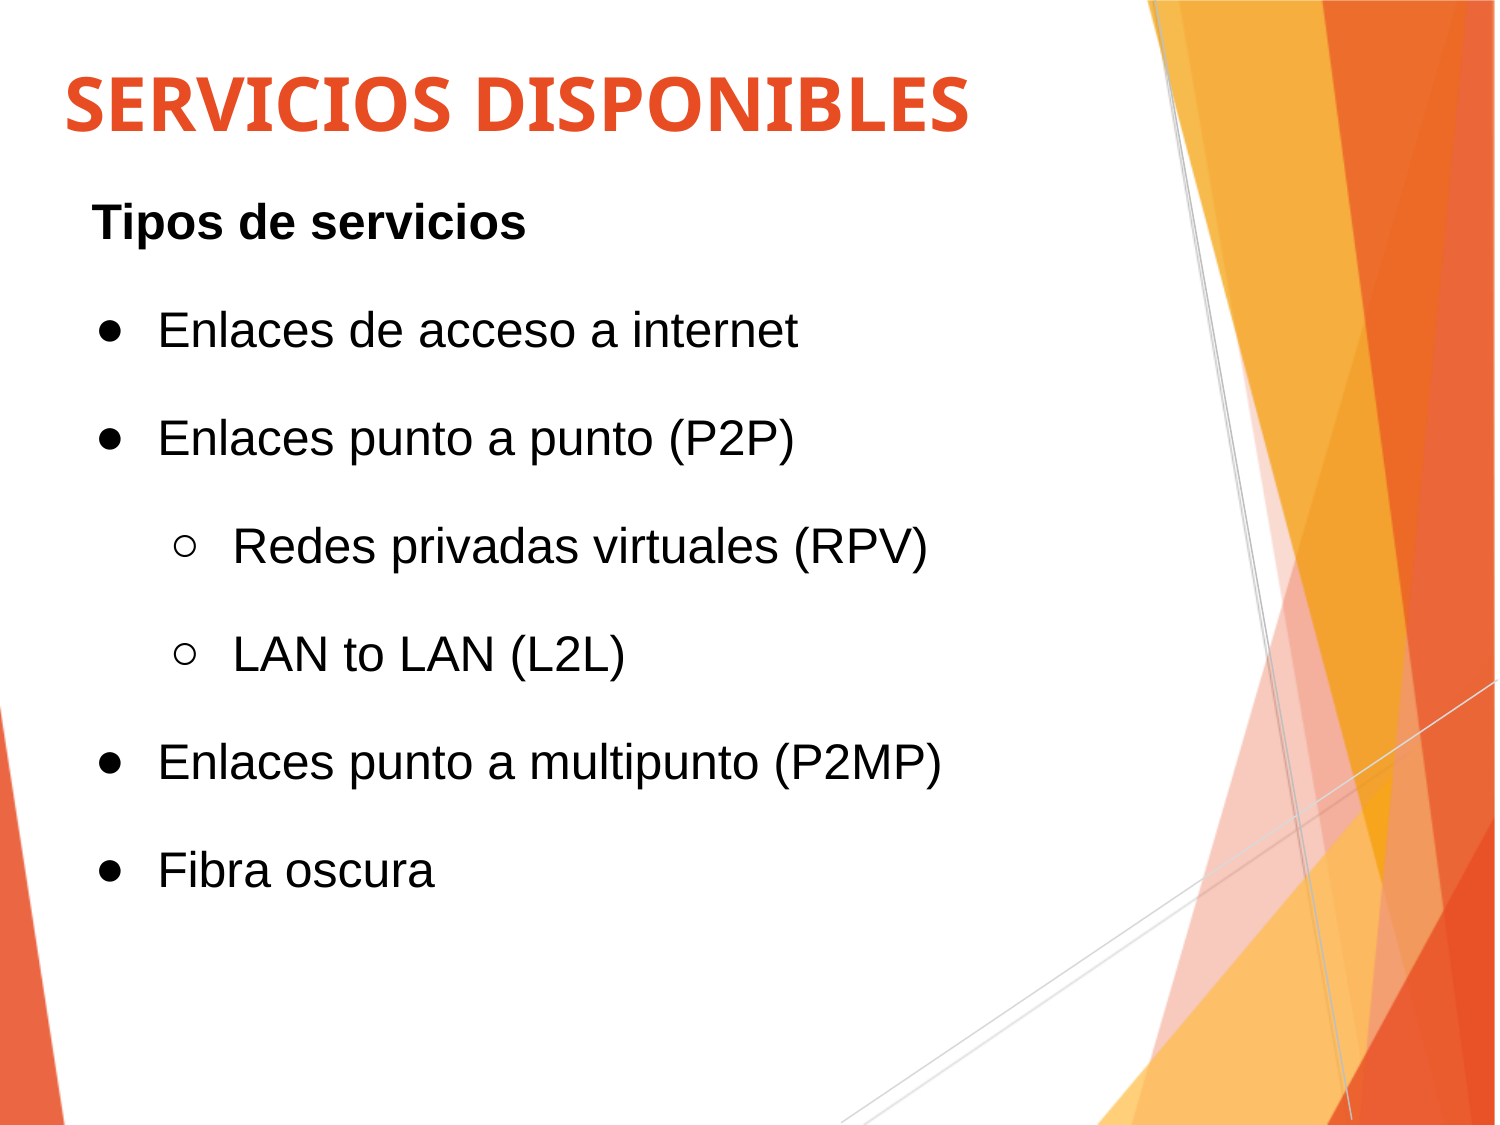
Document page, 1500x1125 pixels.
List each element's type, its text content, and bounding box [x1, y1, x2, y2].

picture [1153, 195, 1297, 910]
text_box Tipos de servicios Enlaces de acceso a internet Enlaces punto a punto (P2P) Redes privadas virtuales (RPV) LAN to LAN (L2L) Enlaces punto a multipunto (P2MP) Fibra oscura [67, 181, 1153, 1109]
picture [0, 0, 1500, 1125]
text_box SERVICIOS DISPONIBLES [49, 7, 1425, 195]
